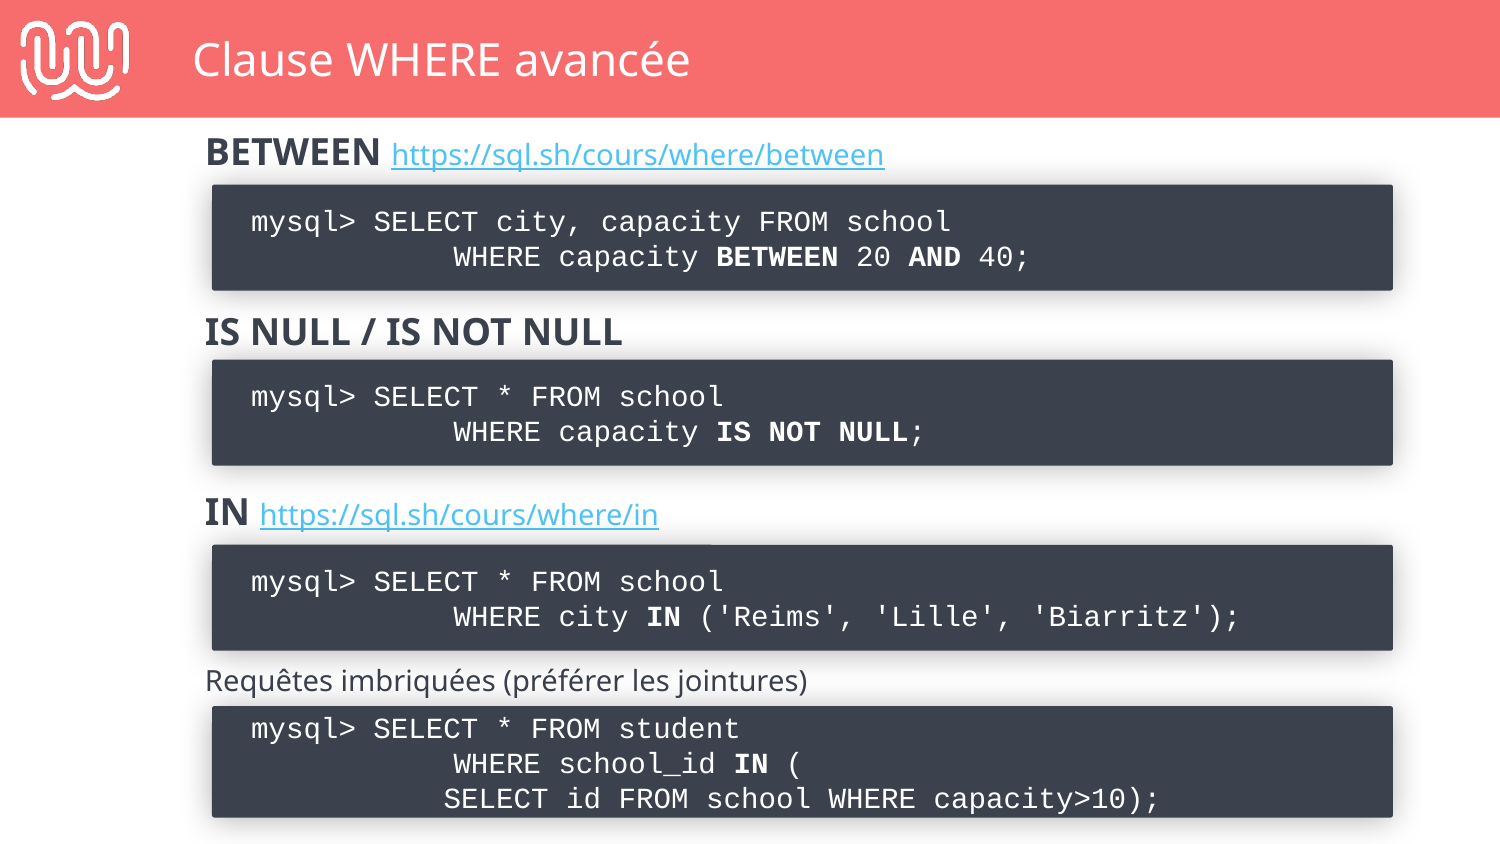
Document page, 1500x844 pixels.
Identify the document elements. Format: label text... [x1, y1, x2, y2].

text_box mysql> SELECT * FROM student WHERE school_id IN ( SELECT id FROM school WHERE capacity>10); [211, 706, 1393, 818]
text_box mysql> SELECT * FROM school WHERE city IN ('Reims', 'Lille', 'Biarritz'); [211, 544, 1393, 651]
title Clause WHERE avancée [192, 0, 796, 118]
text_box mysql> SELECT * FROM school WHERE capacity IS NOT NULL; [211, 359, 1393, 466]
list BETWEEN https://sql.sh/cours/where/between IS NULL / IS NOT NULL IN https://sql.sh/cours/where/in Requêtes imbriquées (préférer les jointures) [204, 478, 1319, 537]
list BETWEEN https://sql.sh/cours/where/between IS NULL / IS NOT NULL IN https://sql.sh/cours/where/in Requêtes imbriquées (préférer les jointures) [204, 127, 1319, 177]
text_box mysql> SELECT city, capacity FROM school WHERE capacity BETWEEN 20 AND 40; [211, 184, 1393, 291]
picture [20, 20, 134, 101]
list BETWEEN https://sql.sh/cours/where/between IS NULL / IS NOT NULL IN https://sql.sh/cours/where/in Requêtes imbriquées (préférer les jointures) [204, 303, 1319, 352]
